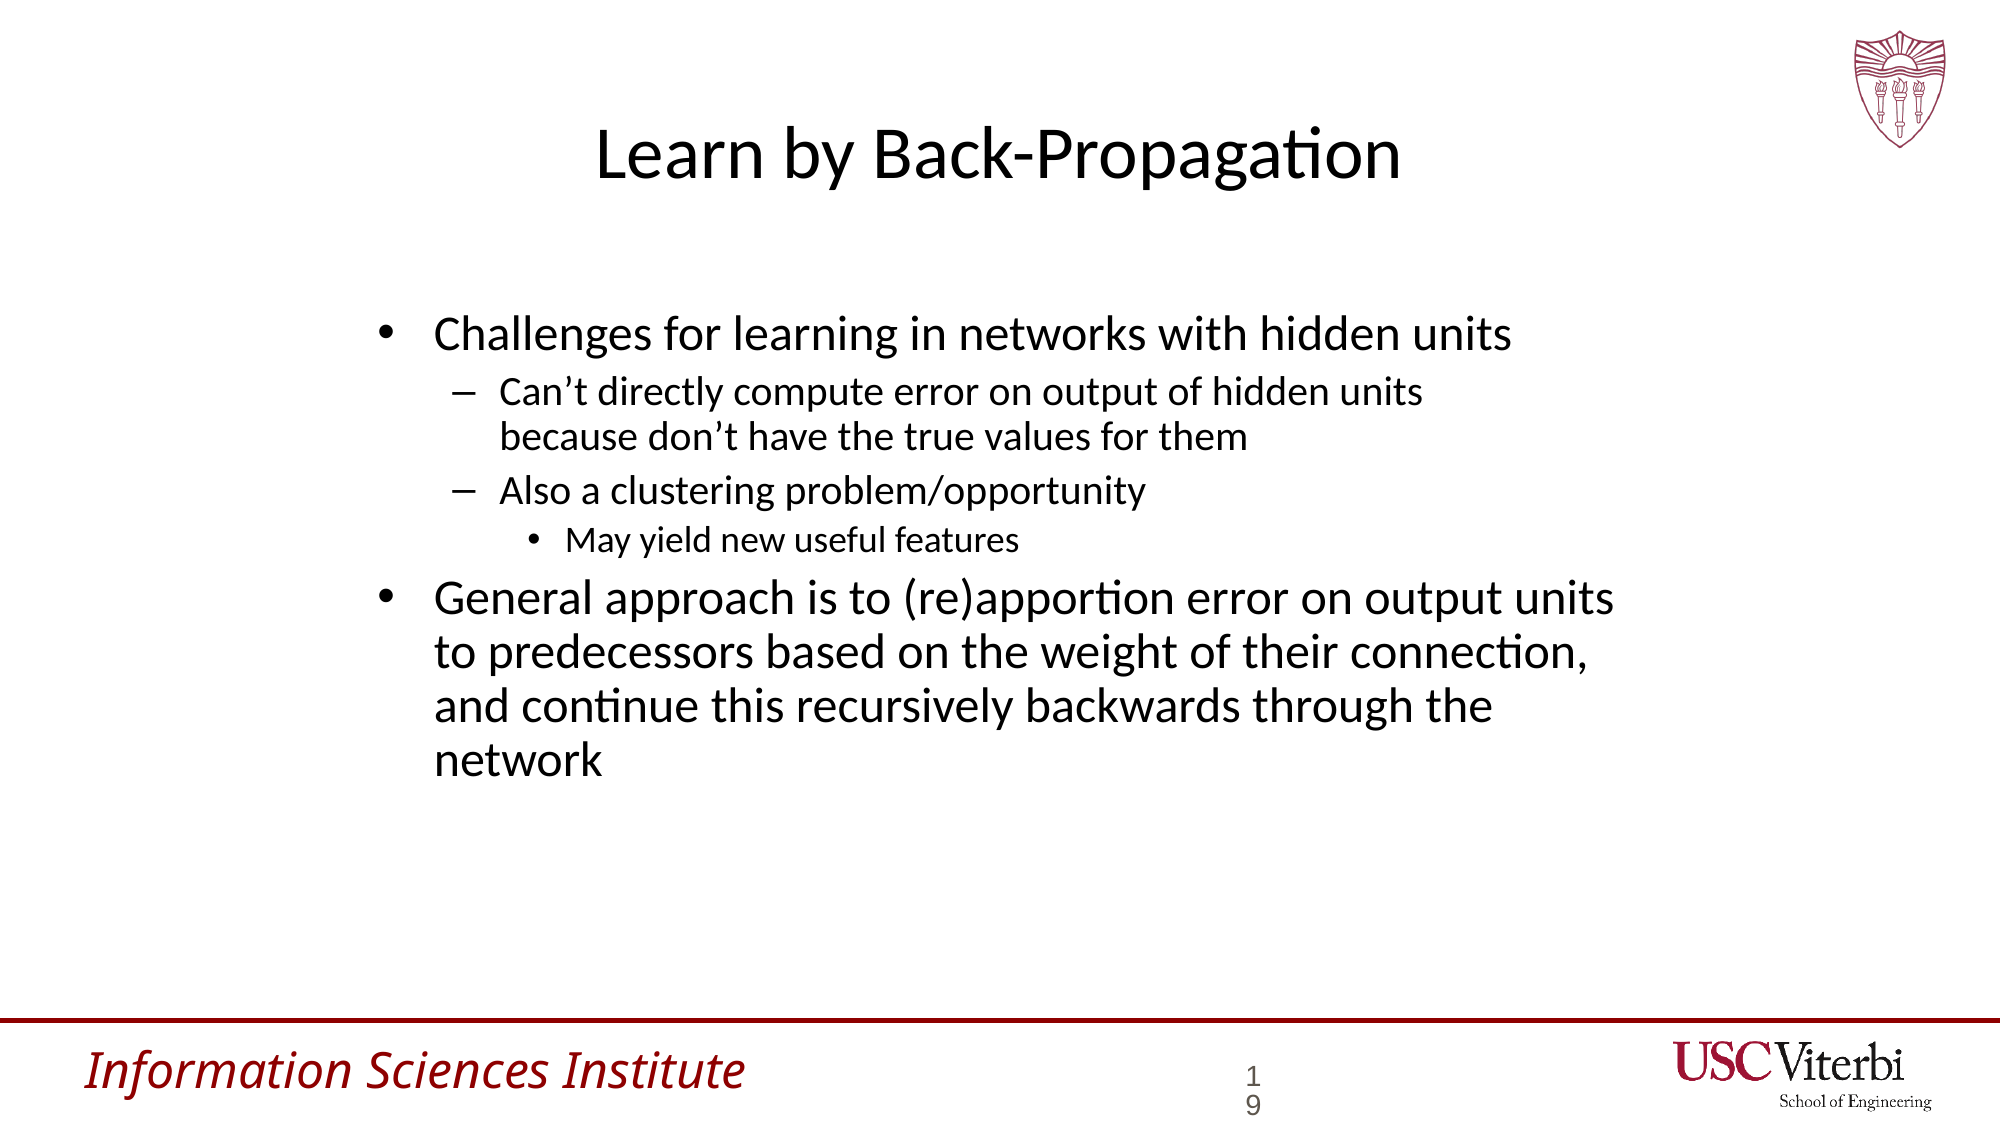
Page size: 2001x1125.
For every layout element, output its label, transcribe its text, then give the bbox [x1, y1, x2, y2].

picture [1641, 1027, 1964, 1118]
title Learn by Back-Propagation [362, 87, 1638, 209]
slide_number 19 [1230, 1050, 1282, 1100]
list Challenges for learning in networks with hidden units Can’t directly compute error on output of hidden units because don’t have the true values for them Also a clustering problem/opportunity May yield new useful features General approach is to (re)apportion error on output units to predecessors based on the weight of their connection, and continue this recursively backwards through the network [362, 299, 1669, 975]
